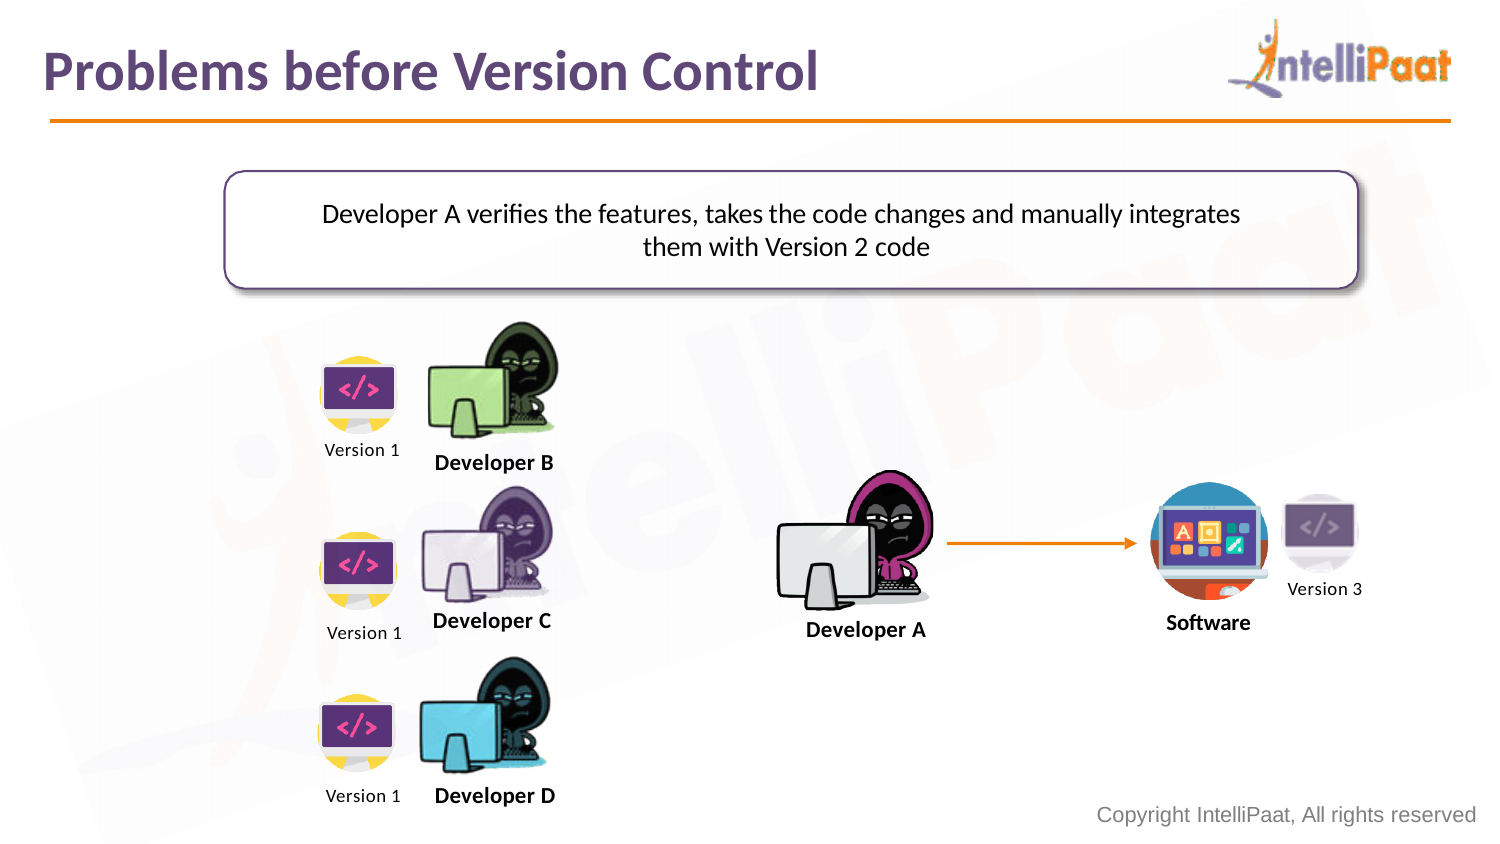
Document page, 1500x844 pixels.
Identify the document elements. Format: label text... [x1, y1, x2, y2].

text_box Version 1 [323, 786, 404, 807]
footer Copyright IntelliPaat, All rights reserved [1094, 801, 1485, 844]
text_box Developer D [432, 783, 557, 809]
text_box [0, 0, 1494, 844]
